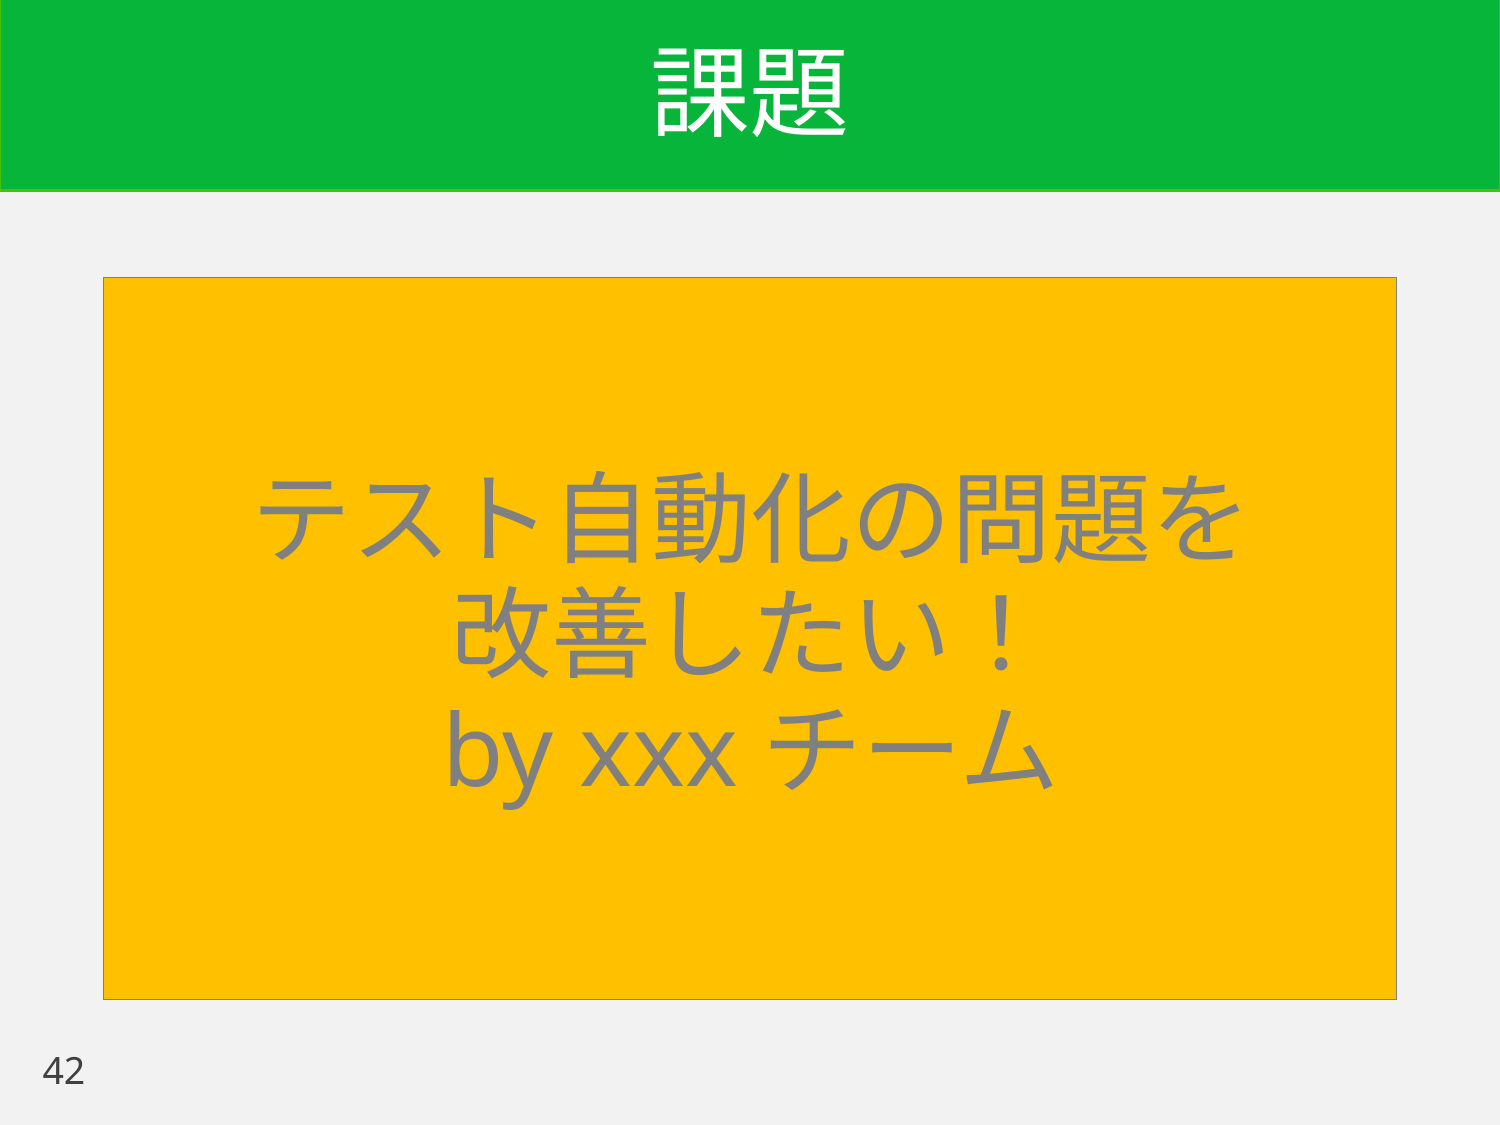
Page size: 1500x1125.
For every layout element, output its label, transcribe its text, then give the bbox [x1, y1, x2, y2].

list テスト自動化の問題を 改善したい！ by xxxチーム [103, 277, 1397, 1000]
slide_number 42 [27, 1042, 146, 1102]
title 課題 [0, 53, 1500, 140]
